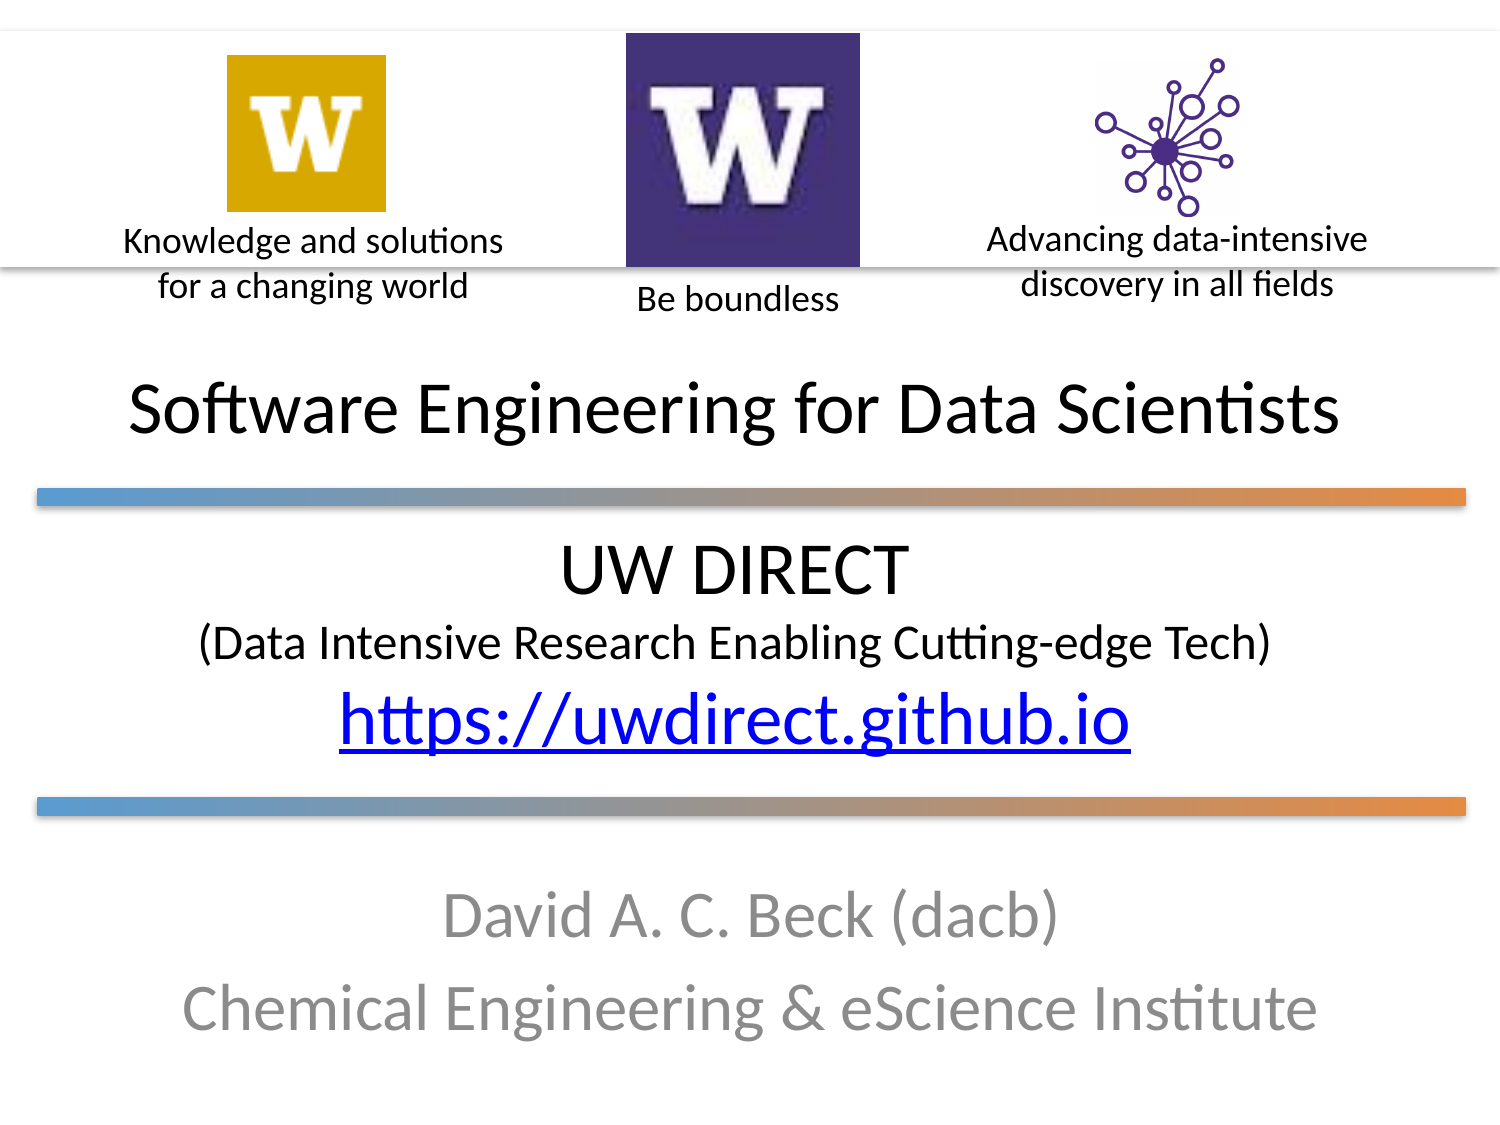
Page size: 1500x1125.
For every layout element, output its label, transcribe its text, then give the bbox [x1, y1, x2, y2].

text_box Advancing data-intensive discovery in all fields [944, 206, 1411, 312]
picture [1095, 58, 1240, 218]
text_box [859, 31, 1500, 267]
text_box [0, 31, 628, 267]
text_box UW DIRECT (Data Intensive Research Enabling Cutting-edge Tech) https://uwdirect.github.io [97, 461, 1373, 818]
picture [227, 55, 387, 213]
text_box Be boundless [556, 266, 921, 326]
text_box Knowledge and solutions for a changing world [97, 208, 530, 314]
text_box [37, 797, 97, 816]
text_box [1373, 797, 1466, 816]
picture [626, 33, 860, 267]
title Software Engineering for Data Scientists [97, 341, 1373, 461]
text_box [1373, 487, 1466, 507]
text_box [37, 487, 97, 507]
subtitle David A. C. Beck (dacb) Chemical Engineering & eScience Institute [37, 862, 1466, 1052]
